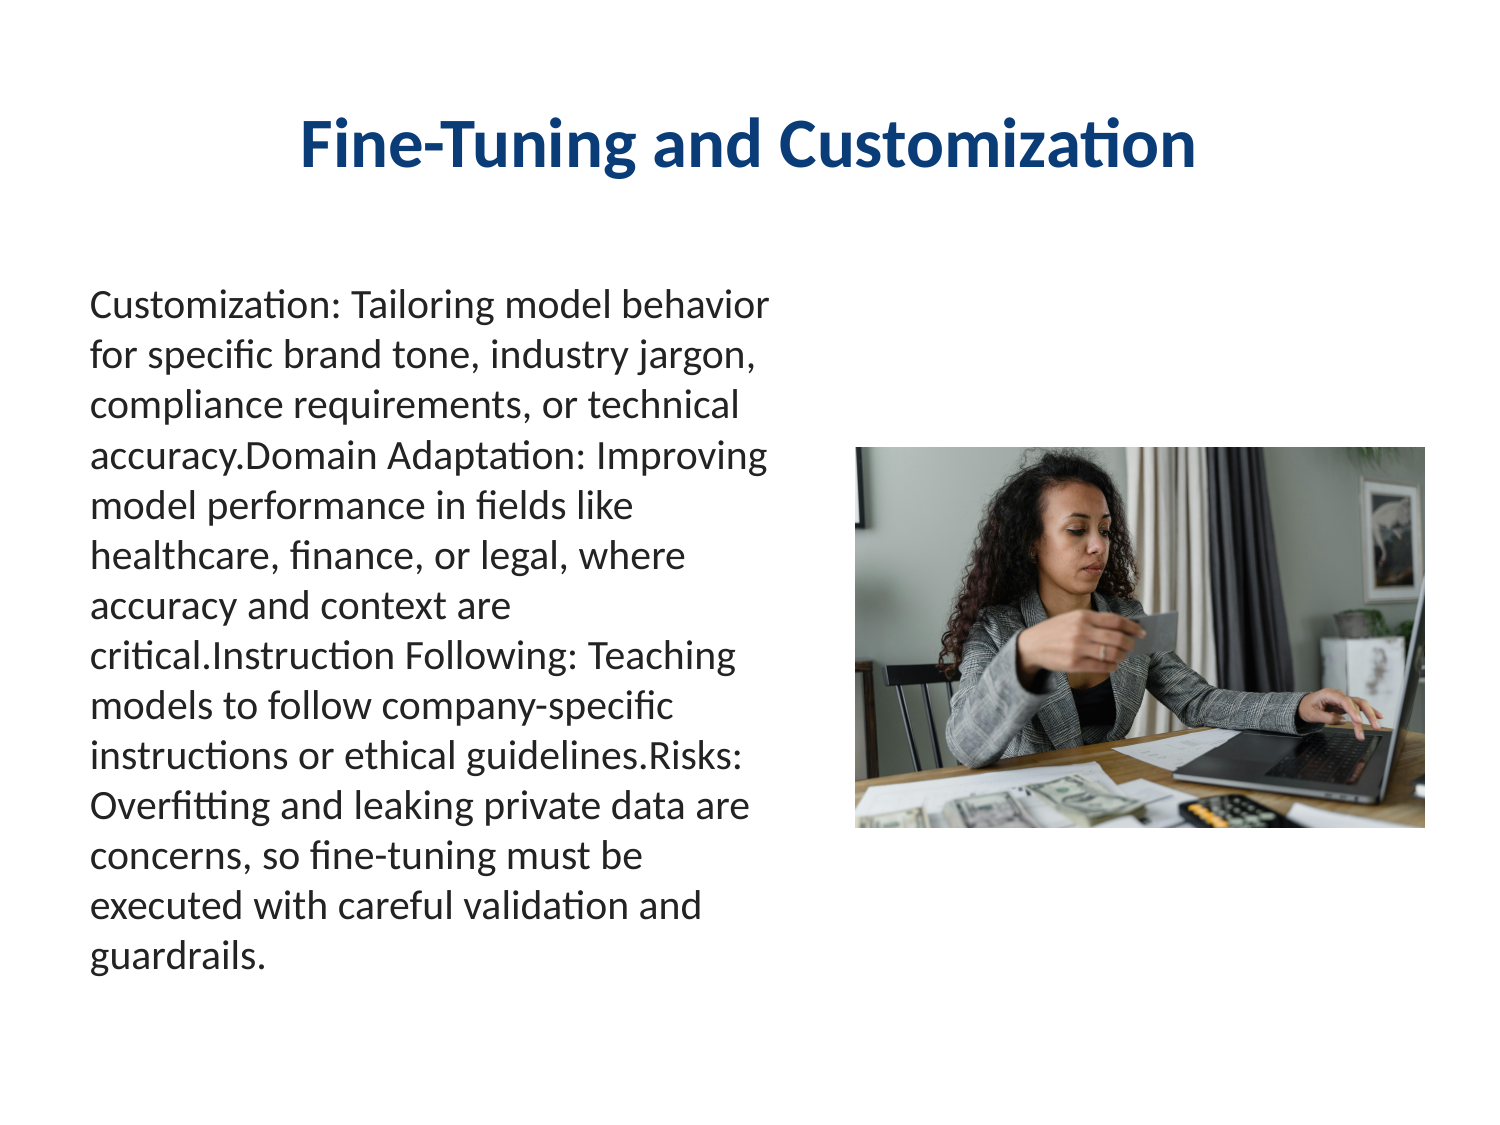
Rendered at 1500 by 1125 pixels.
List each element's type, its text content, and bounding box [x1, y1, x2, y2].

text_box Customization: Tailoring model behavior for specific brand tone, industry jargon, compliance requirements, or technical accuracy.Domain Adaptation: Improving model performance in fields like healthcare, finance, or legal, where accuracy and context are critical.Instruction Following: Teaching models to follow company-specific instructions or ethical guidelines.Risks: Overfitting and leaking private data are concerns, so fine-tuning must be executed with careful validation and guardrails. [74, 224, 810, 985]
picture [854, 447, 1426, 828]
title Fine-Tuning and Customization [75, 45, 1425, 233]
